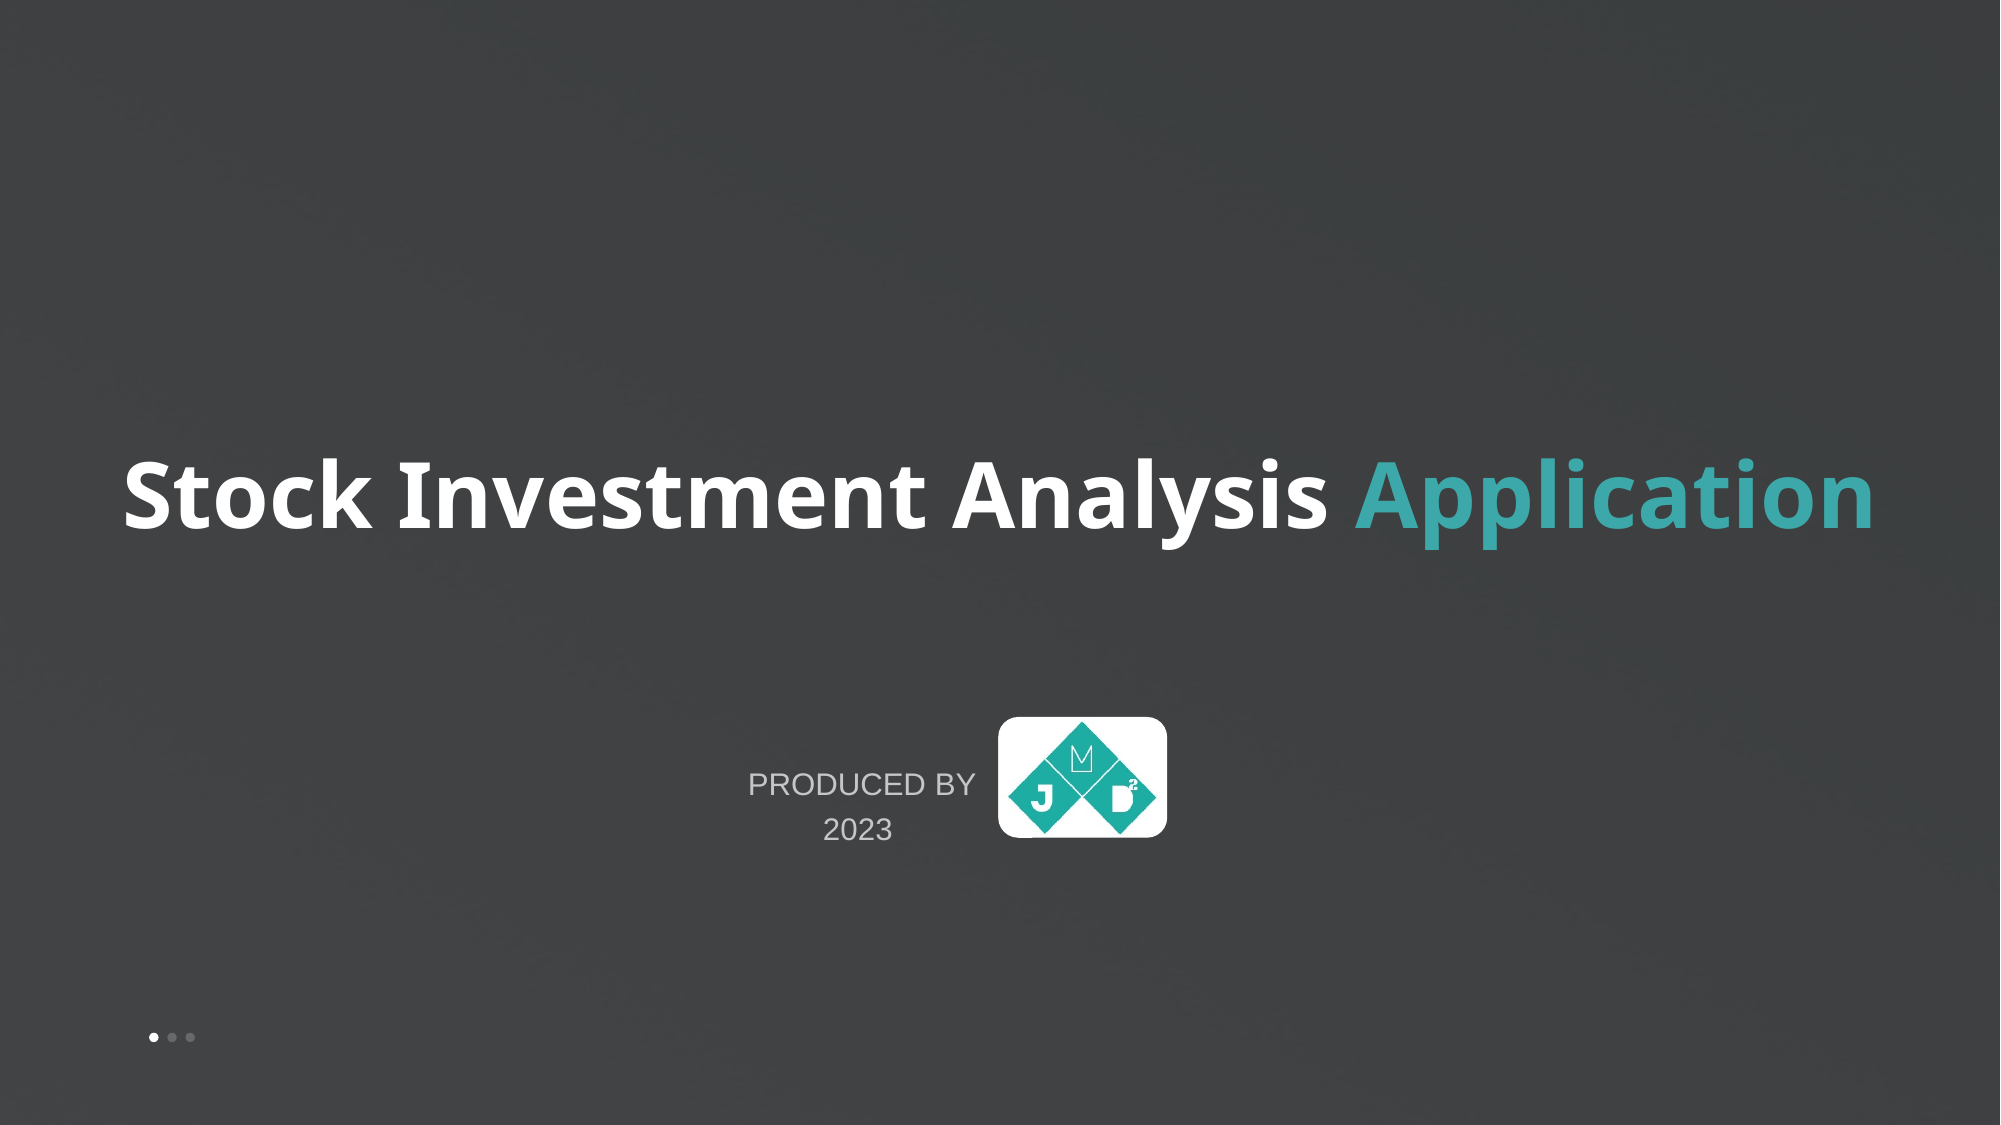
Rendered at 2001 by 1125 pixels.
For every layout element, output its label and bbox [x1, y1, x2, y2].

text_box [148, 1032, 196, 1043]
picture [0, 0, 2000, 1125]
